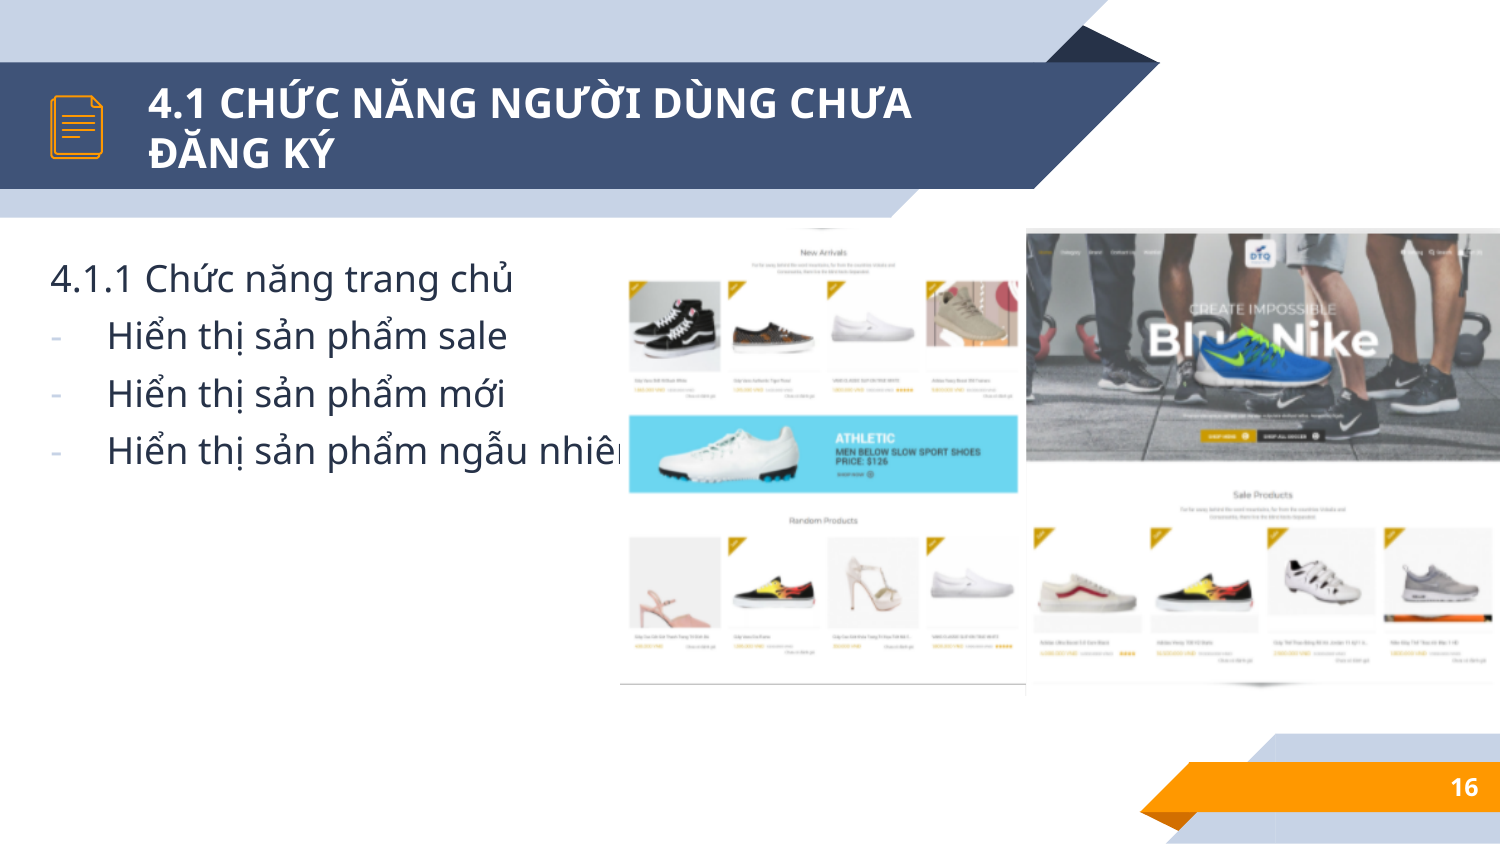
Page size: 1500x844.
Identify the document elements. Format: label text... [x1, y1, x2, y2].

list 4.1.1 Chức năng trang chủ Hiển thị sản phẩm sale Hiển thị sản phẩm mới Hiển thị sản phẩm ngẫu nhiên [16, 239, 615, 685]
picture [620, 228, 1500, 696]
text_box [50, 96, 103, 159]
slide_number 16 [1249, 760, 1494, 813]
title 4.1 CHỨC NĂNG NGƯỜI DÙNG CHƯA ĐĂNG KÝ [133, 64, 997, 190]
